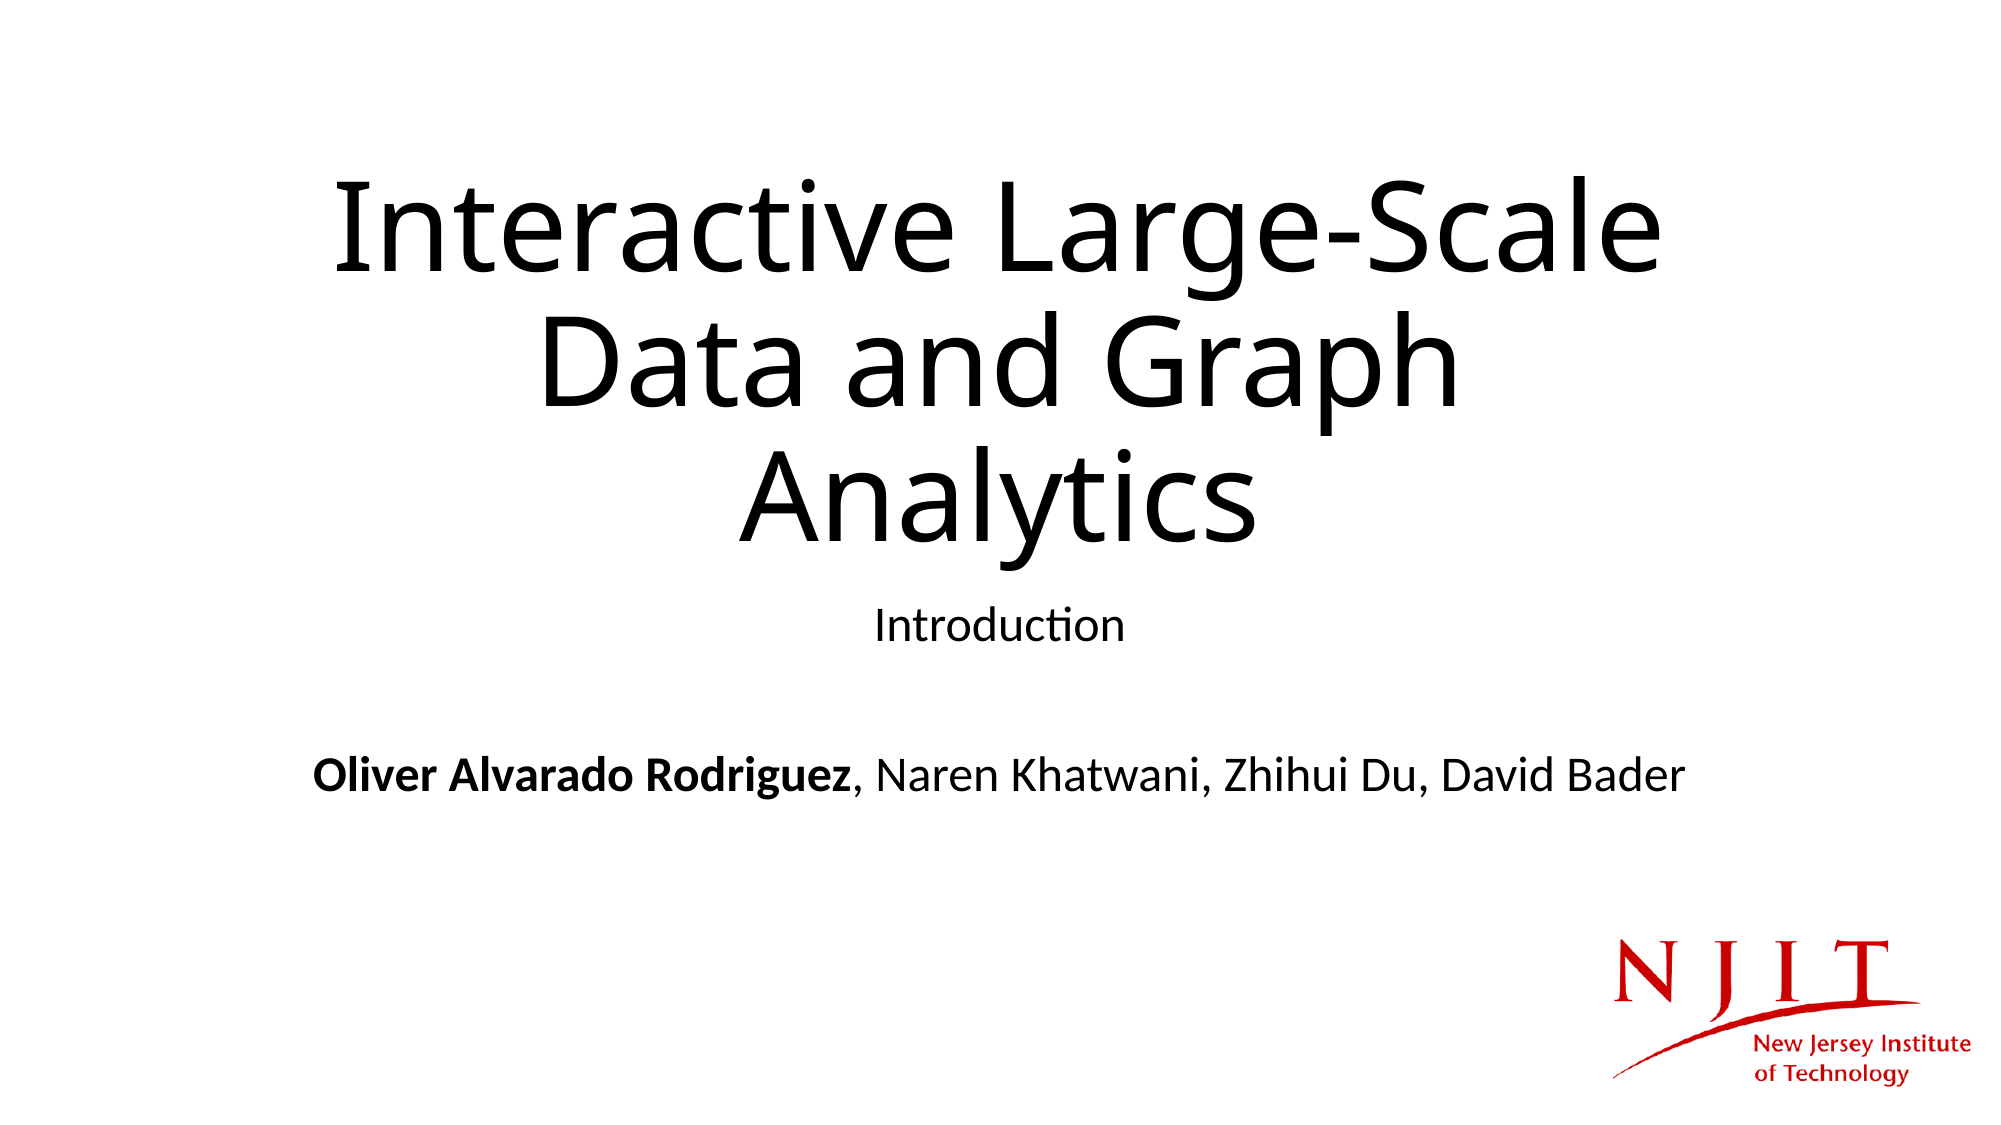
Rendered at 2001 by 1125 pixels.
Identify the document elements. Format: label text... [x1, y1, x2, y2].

subtitle Introduction Oliver Alvarado Rodriguez, Naren Khatwani, Zhihui Du, David Bader [249, 590, 1750, 863]
title Interactive Large-Scale Data and Graph Analytics [249, 184, 1750, 576]
picture [1612, 938, 1971, 1087]
